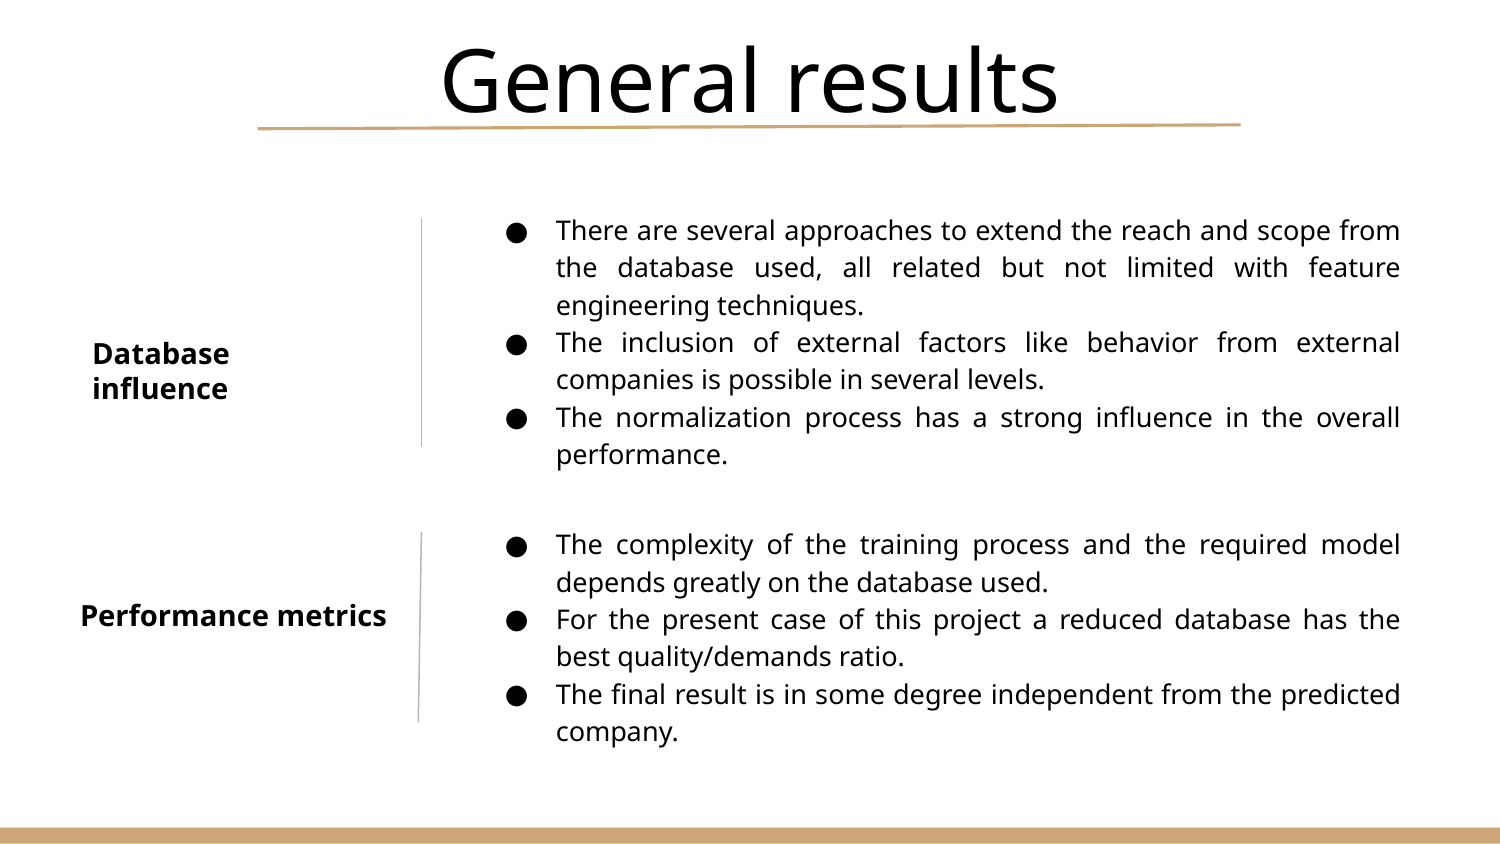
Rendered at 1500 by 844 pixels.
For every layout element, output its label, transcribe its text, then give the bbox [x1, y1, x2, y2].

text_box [257, 124, 1241, 130]
title General results [51, 9, 1449, 146]
text_box Performance metrics [65, 582, 409, 637]
text_box Database influence [77, 320, 389, 376]
text_box The complexity of the training process and the required model depends greatly on the database used. For the present case of this project a reduced database has the best quality/demands ratio. The final result is in some degree independent from the predicted company. [465, 507, 1416, 754]
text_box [418, 531, 422, 723]
list There are several approaches to extend the reach and scope from the database used, all related but not limited with feature engineering techniques. The inclusion of external factors like behavior from external companies is possible in several levels. The normalization process has a strong influence in the overall performance. [465, 193, 1416, 498]
